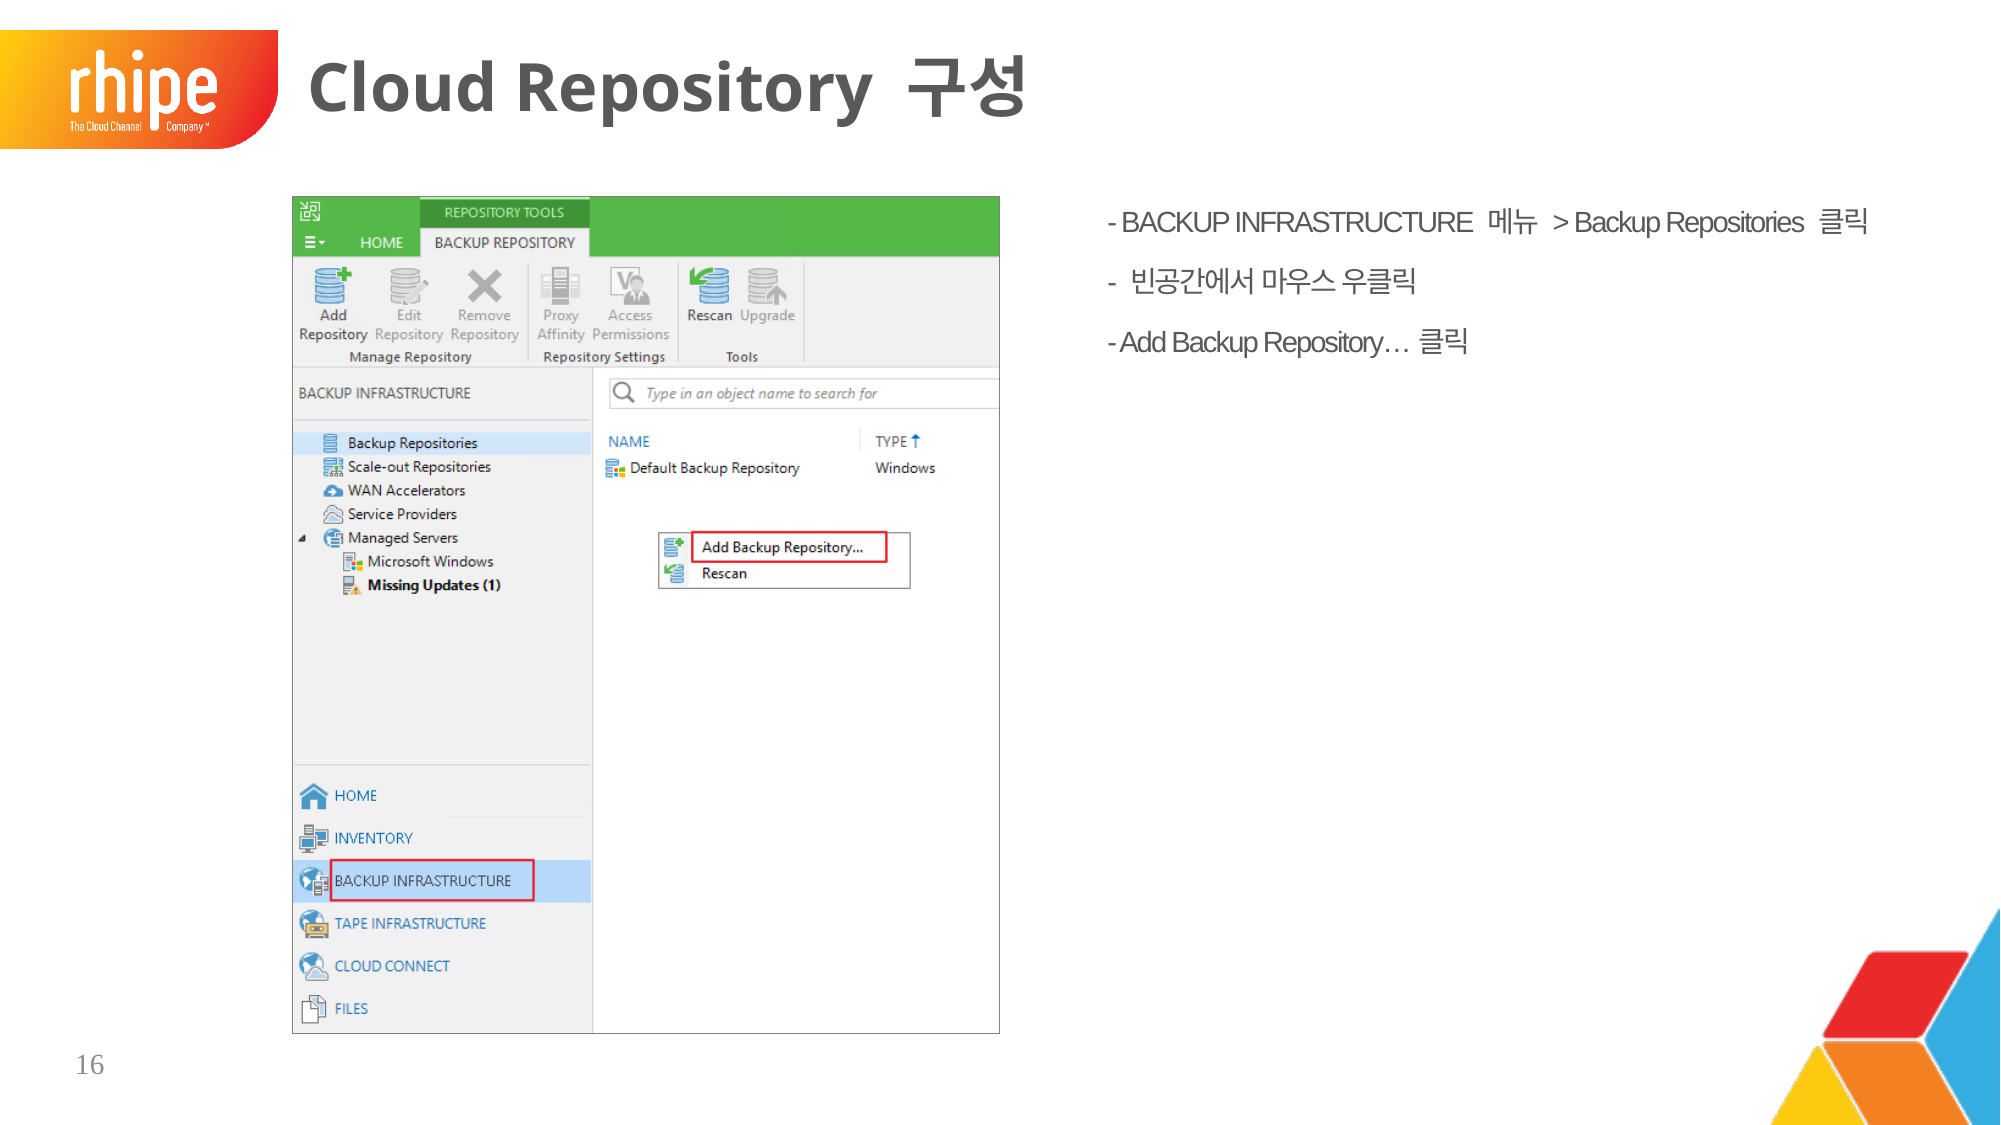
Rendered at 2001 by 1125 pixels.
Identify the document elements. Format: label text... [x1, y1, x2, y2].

title Cloud Repository 구성 [292, 31, 1944, 150]
text_box - BACKUP INFRASTRUCTURE 메뉴 > Backup Repositories 클릭 - 빈공간에서 마우스 우클릭 - Add Backup Repository…클릭 [1092, 196, 1908, 378]
picture [0, 0, 2000, 1125]
slide_number 16 [25, 1033, 155, 1093]
